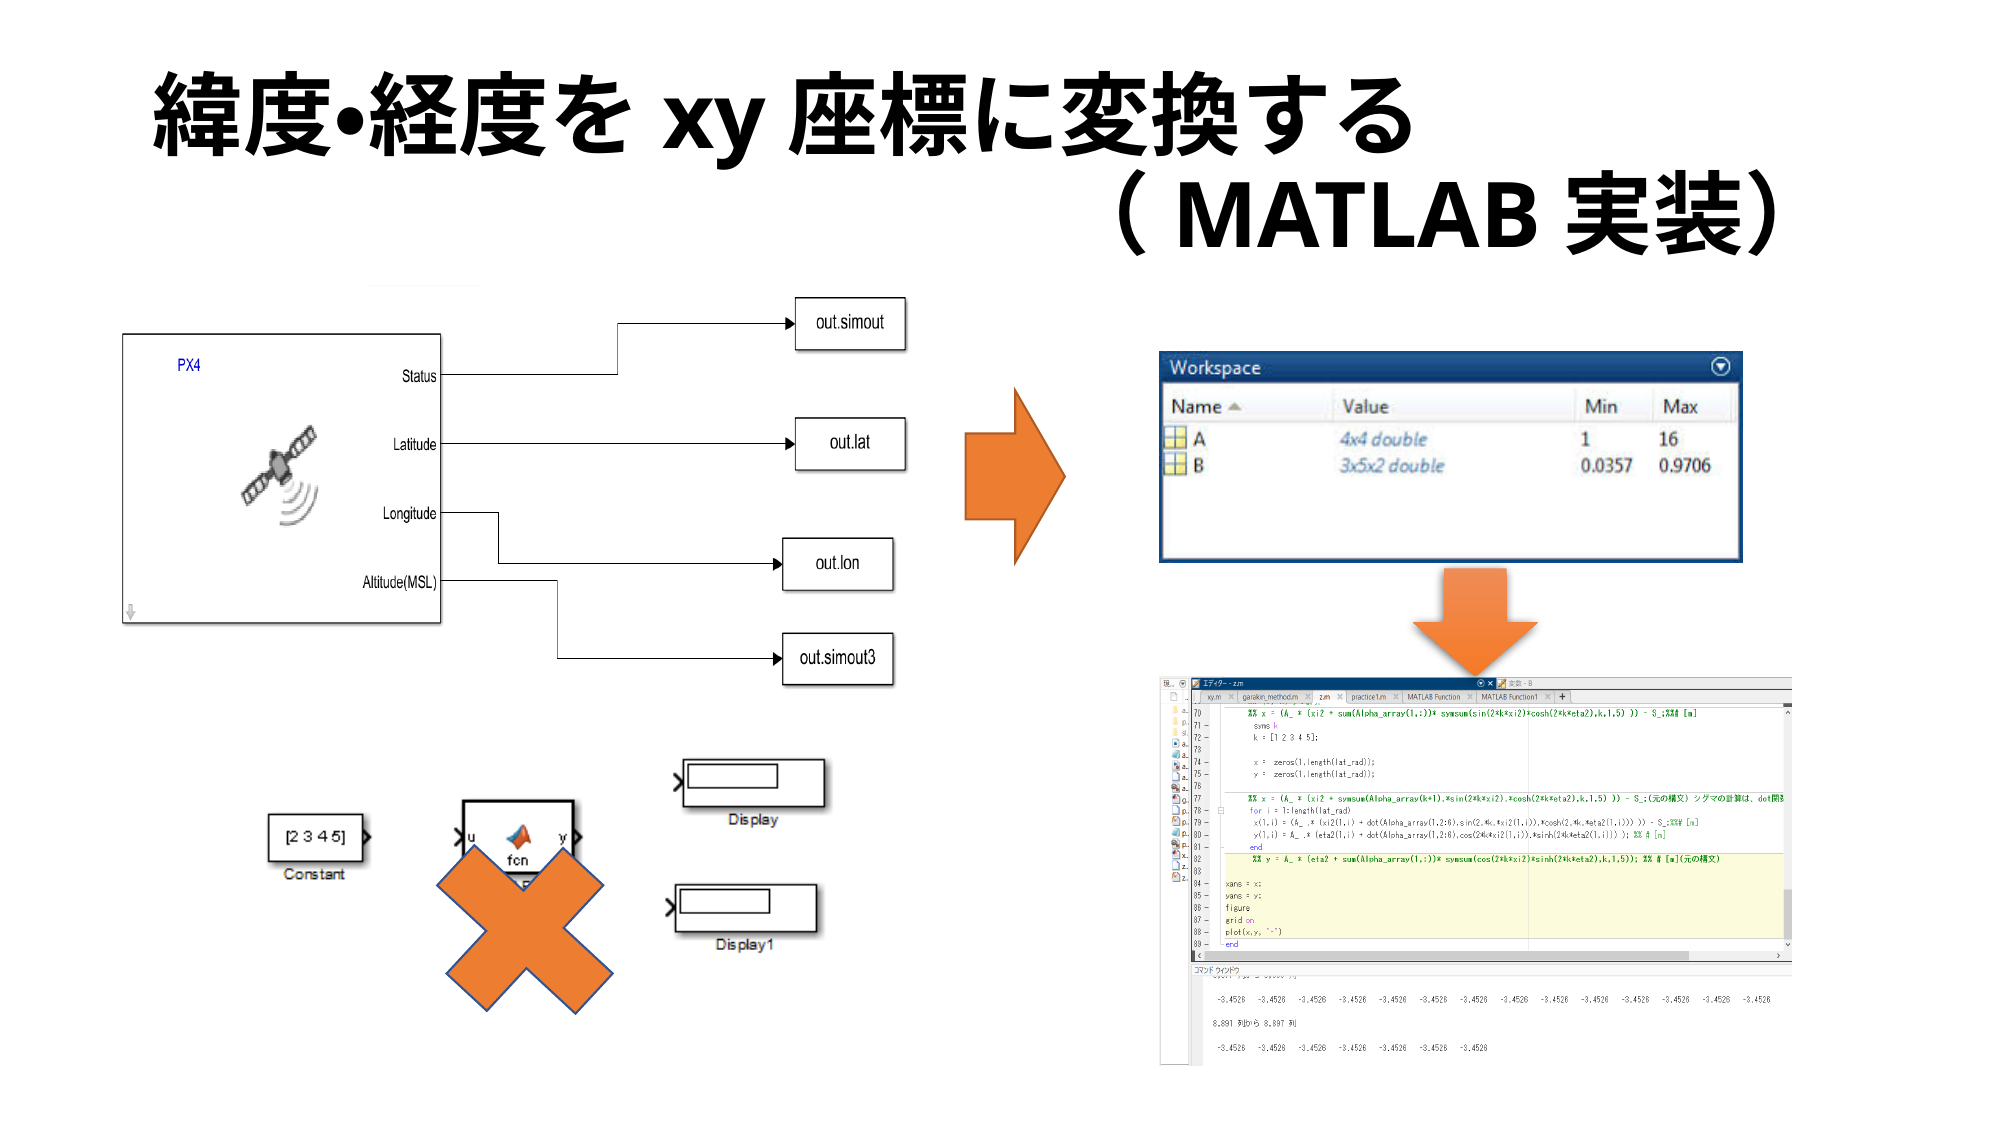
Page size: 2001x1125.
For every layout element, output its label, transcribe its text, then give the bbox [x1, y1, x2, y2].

picture [1159, 676, 1792, 1066]
picture [251, 741, 841, 975]
text_box [446, 975, 522, 1013]
text_box [1412, 568, 1538, 676]
picture [1159, 351, 1743, 563]
text_box [532, 975, 613, 1016]
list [70, 285, 943, 711]
text_box [964, 386, 1067, 567]
title 緯度・経度をxy座標に変換する （MATLAB実装） [137, 59, 1863, 278]
